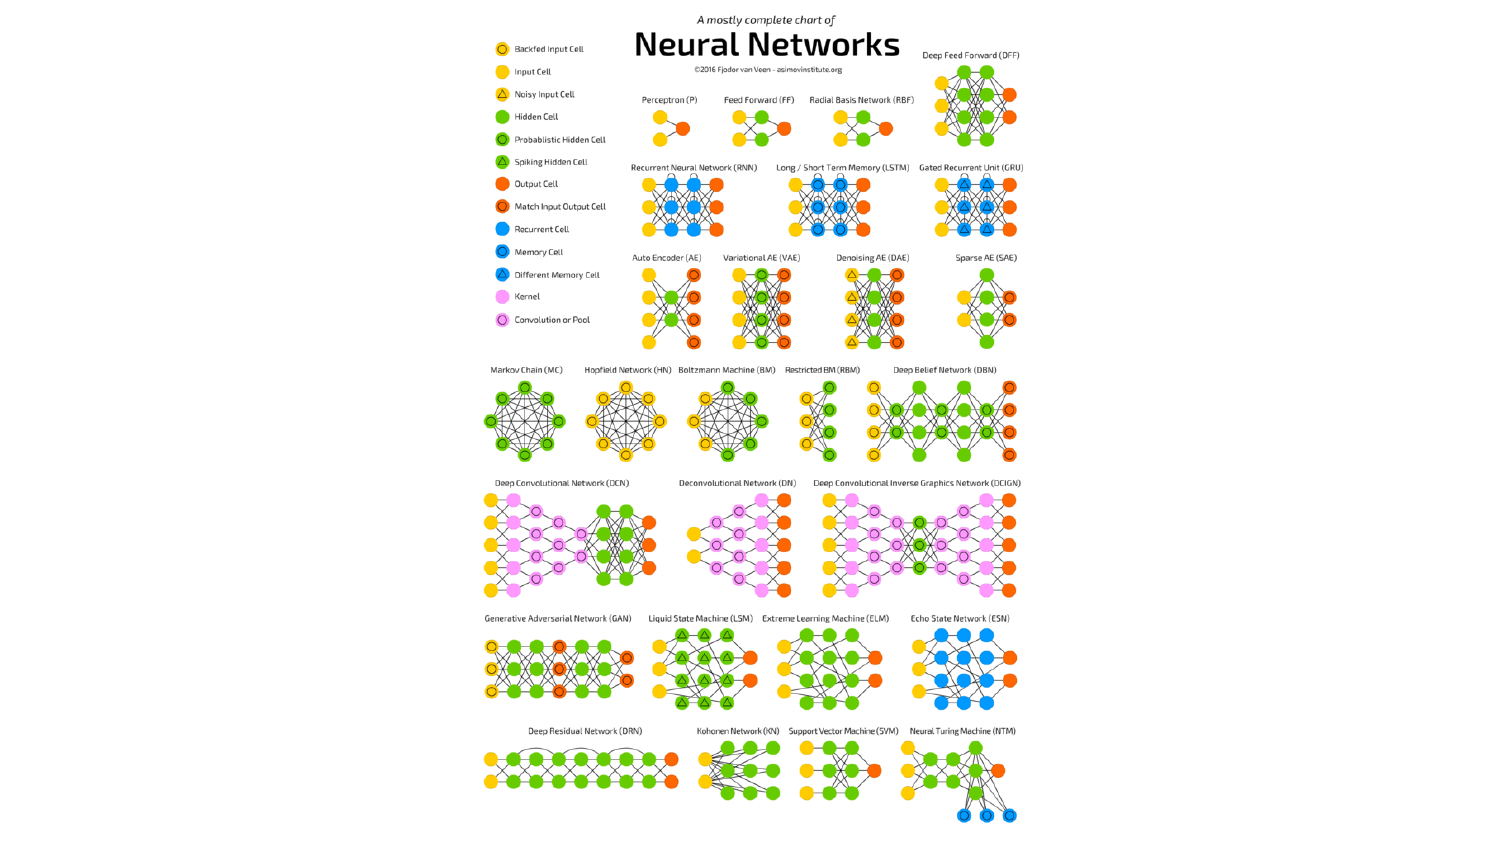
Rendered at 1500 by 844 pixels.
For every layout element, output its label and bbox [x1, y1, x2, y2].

picture [468, 4, 1032, 844]
